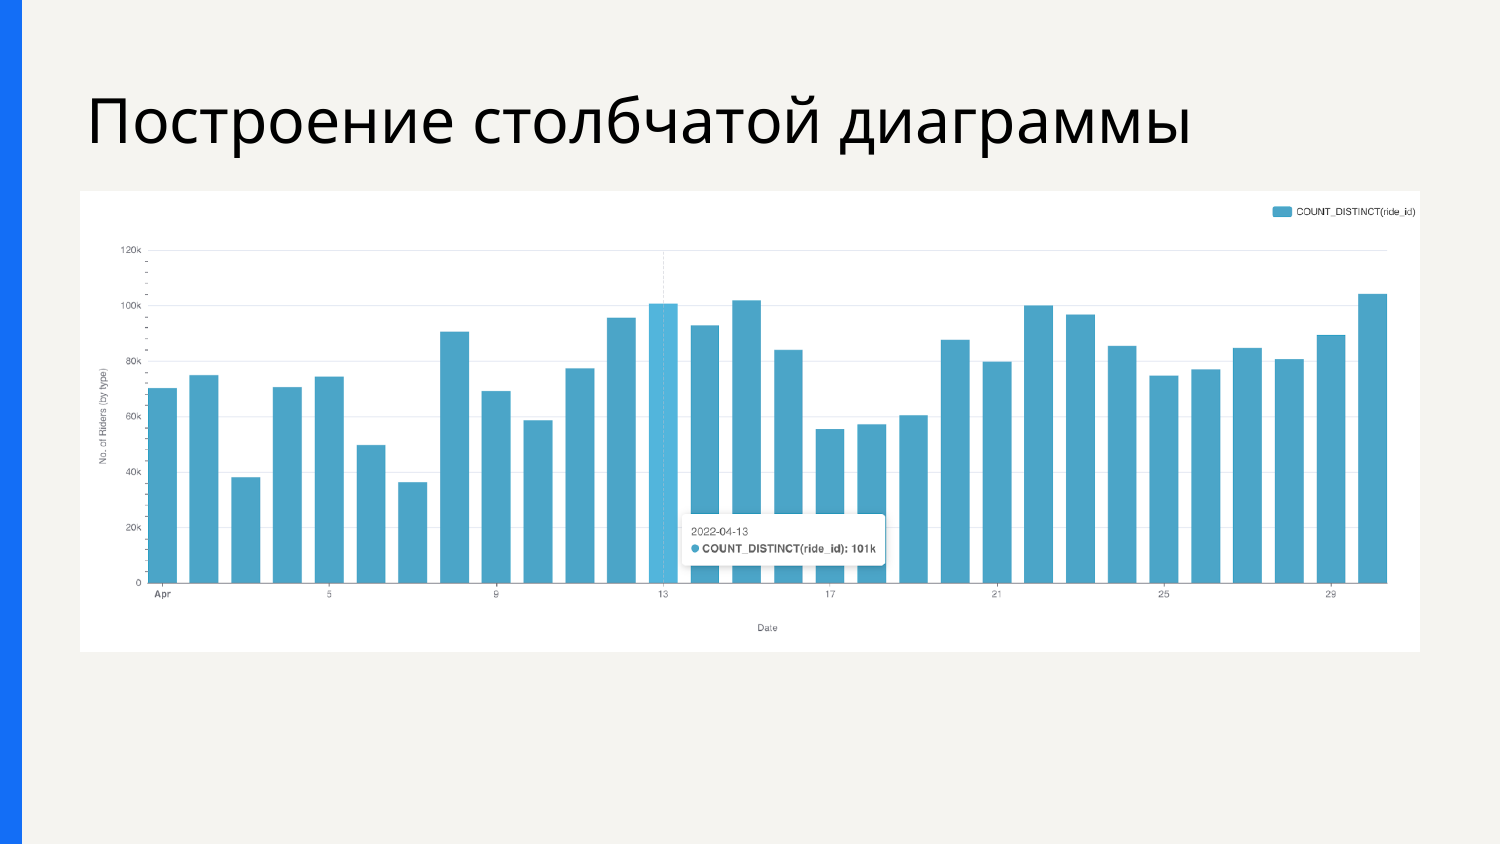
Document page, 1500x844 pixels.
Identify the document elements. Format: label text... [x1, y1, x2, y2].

picture [79, 191, 1421, 652]
text_box [0, 0, 22, 844]
title Построение столбчатой диаграммы [71, 66, 1290, 220]
